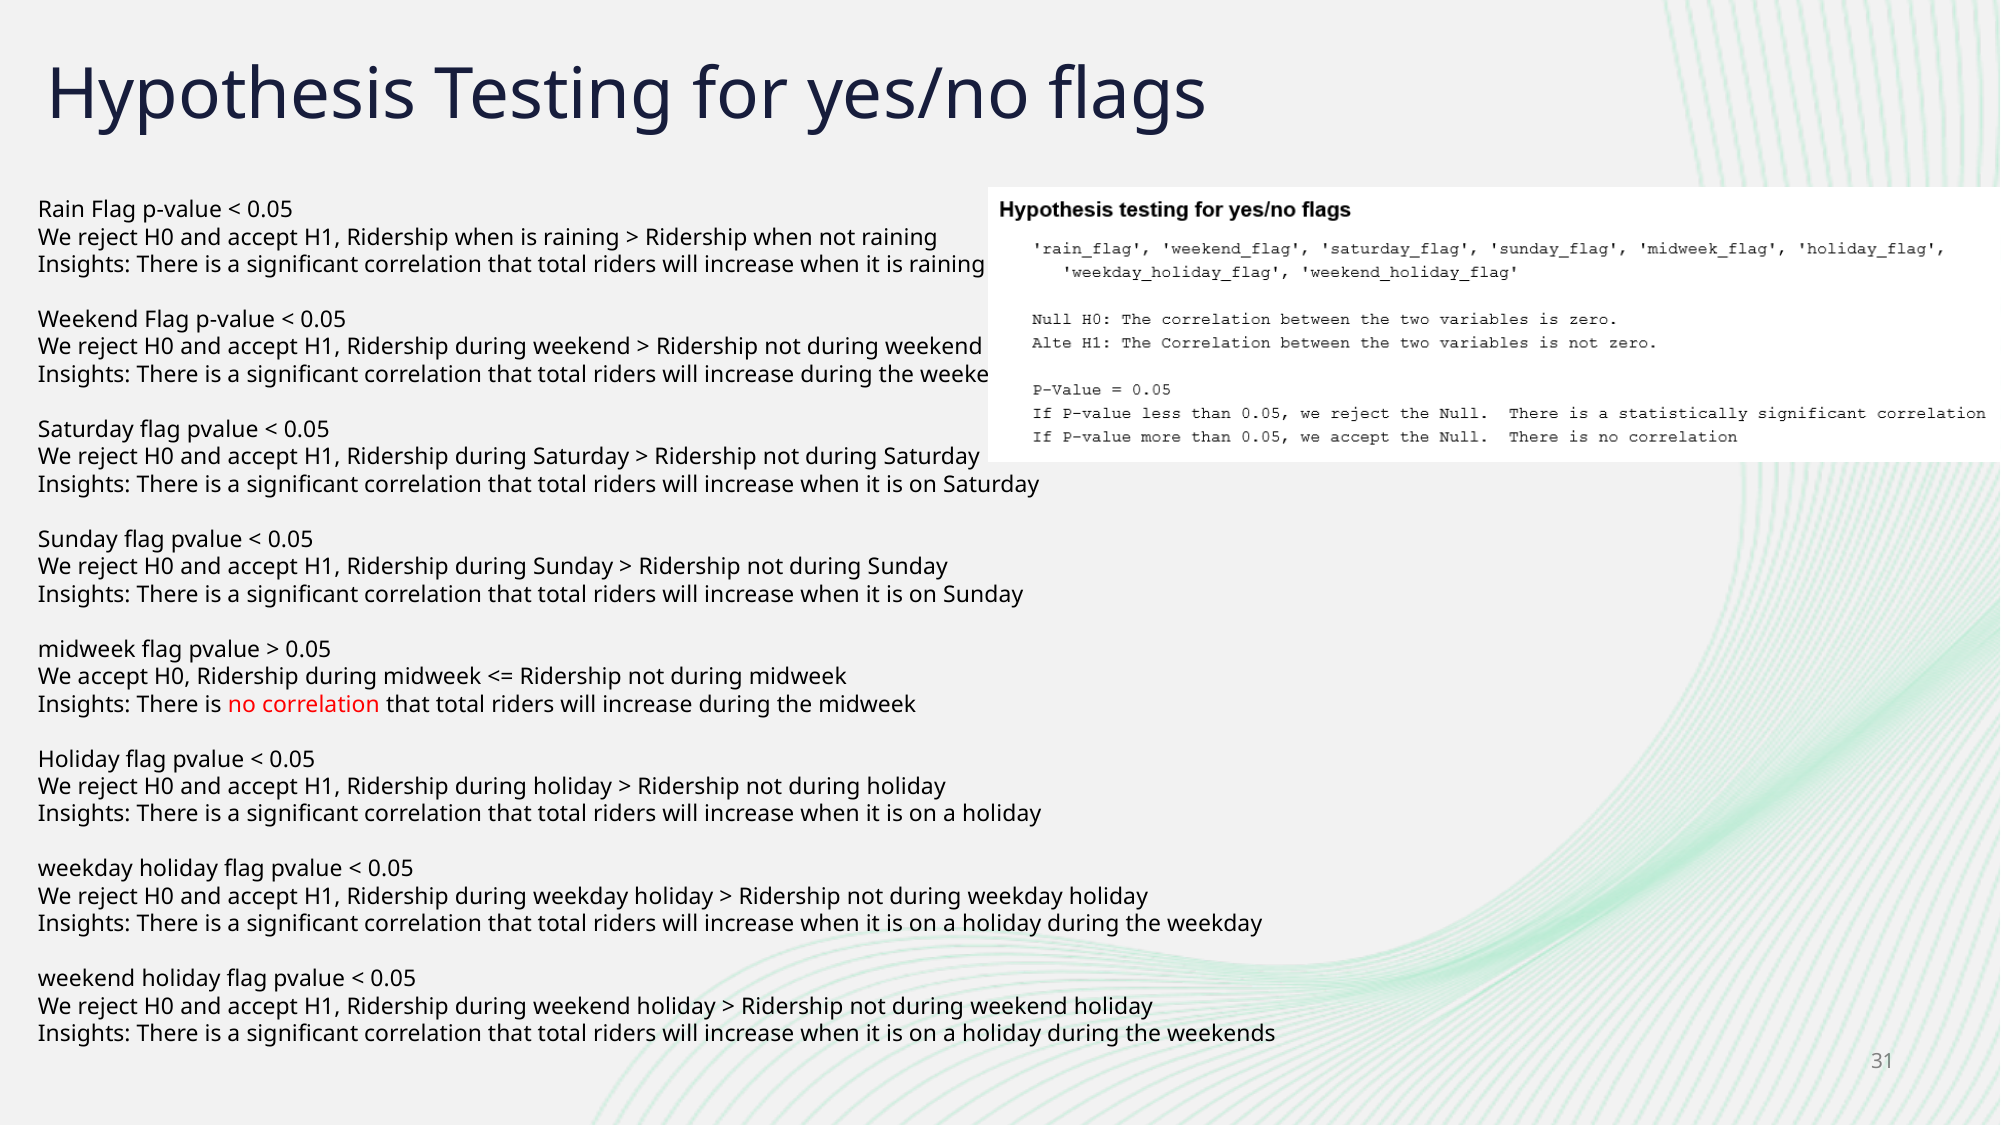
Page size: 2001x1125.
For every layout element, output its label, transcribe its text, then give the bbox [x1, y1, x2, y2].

list Rain Flag p-value < 0.05 We reject H0 and accept H1, Ridership when is raining > Ridership when not raining Insights: There is a significant correlation that total riders will increase when it is raining Weekend Flag p-value < 0.05 We reject H0 and accept H1, Ridership during weekend > Ridership not during weekend Insights: There is a significant correlation that total riders will increase during the weekend Saturday flag pvalue < 0.05 We reject H0 and accept H1, Ridership during Saturday > Ridership not during Saturday Insights: There is a significant correlation that total riders will increase when it is on Saturday Sunday flag pvalue < 0.05 We reject H0 and accept H1, Ridership during Sunday > Ridership not during Sunday Insights: There is a significant correlation that total riders will increase when it is on Sunday midweek flag pvalue > 0.05 We accept H0, Ridership during midweek <= Ridership not during midweek Insights: There is no correlation that total riders will increase during the midweek Holiday flag pvalue < 0.05 We reject H0 and accept H1, Ridership during holiday > Ridership not during holiday Insights: There is a significant correlation that total riders will increase when it is on a holiday weekday holiday flag pvalue < 0.05 We reject H0 and accept H1, Ridership during weekday holiday > Ridership not during weekday holiday Insights: There is a significant correlation that total riders will increase when it is on a holiday during the weekday weekend holiday flag pvalue < 0.05 We reject H0 and accept H1, Ridership during weekend holiday > Ridership not during weekend holiday Insights: There is a significant correlation that total riders will increase when it is on a holiday during the weekends [37, 194, 1815, 1116]
picture [576, 0, 2001, 1125]
title Hypothesis Testing for yes/no flags [46, 57, 1840, 135]
